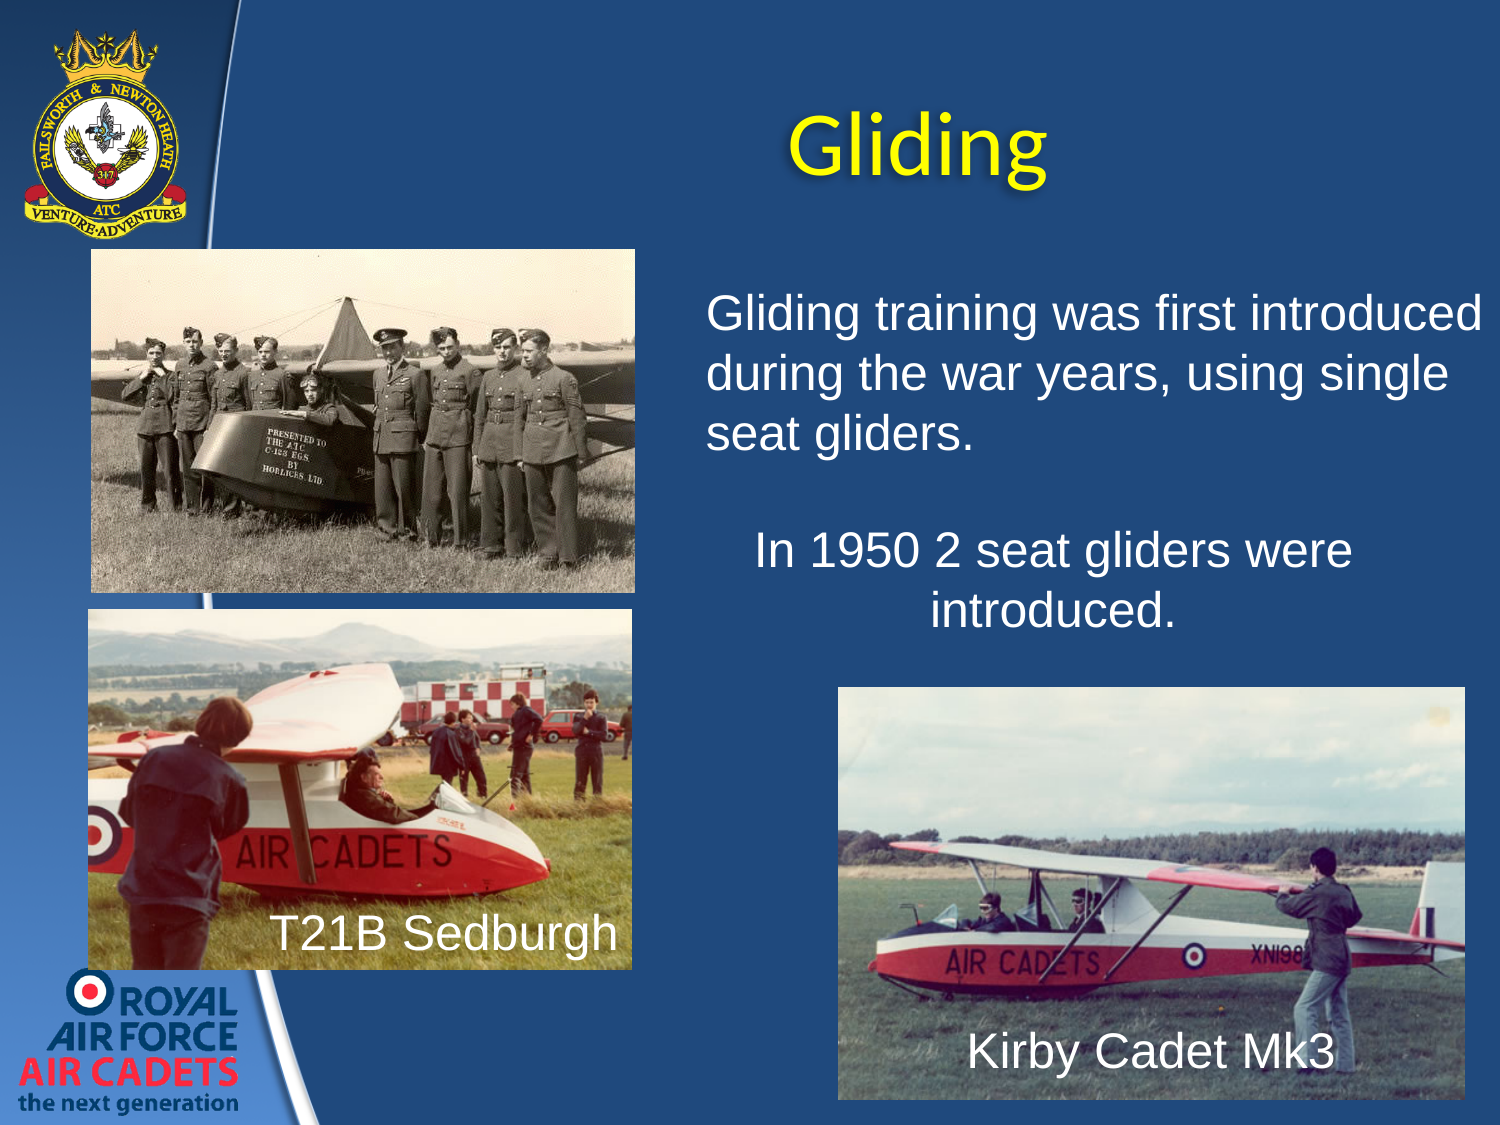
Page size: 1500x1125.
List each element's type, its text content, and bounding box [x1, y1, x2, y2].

title Gliding [315, 45, 1500, 233]
picture [0, 0, 1500, 1125]
text_box In 1950 2 seat gliders were introduced. [738, 509, 1370, 645]
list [88, 609, 632, 971]
text_box Gliding training was first introduced during the war years, using single seat gliders. [690, 272, 1500, 468]
